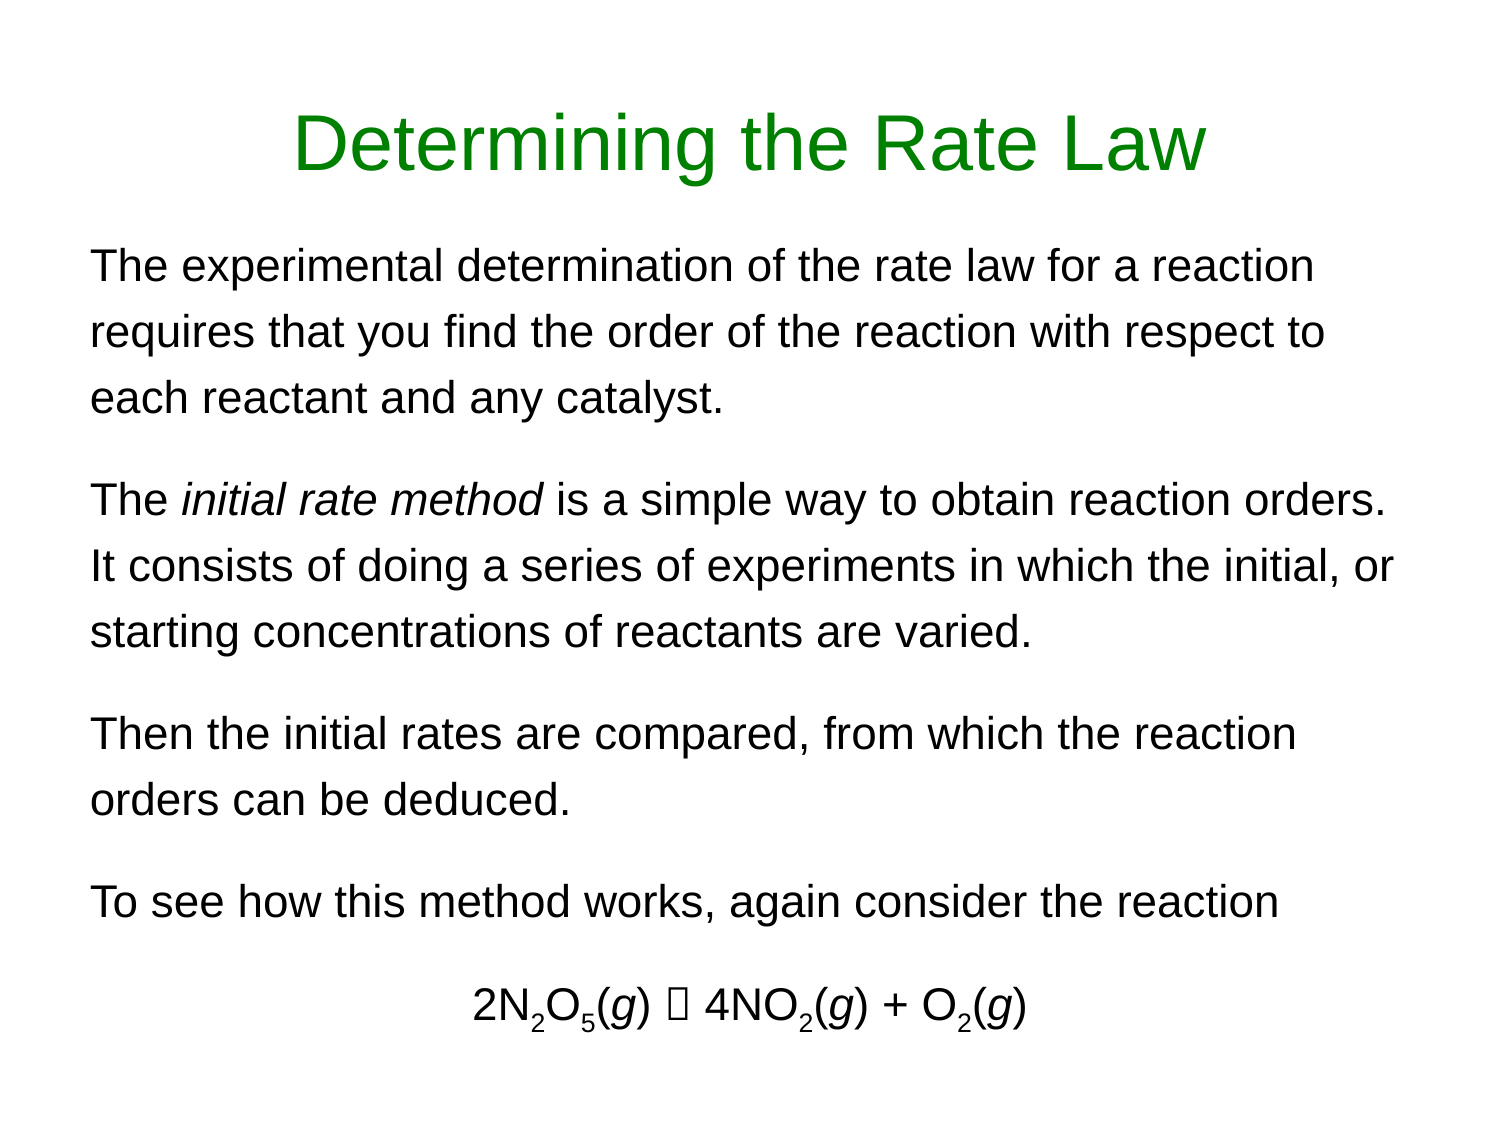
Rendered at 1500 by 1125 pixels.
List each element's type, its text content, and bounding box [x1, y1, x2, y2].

text_box The experimental determination of the rate law for a reaction requires that you find the order of the reaction with respect to each reactant and any catalyst. The initial rate method is a simple way to obtain reaction orders. It consists of doing a series of experiments in which the initial, or starting concentrations of reactants are varied. Then the initial rates are compared, from which the reaction orders can be deduced. To see how this method works, again consider the reaction 2N2O5(g)  4NO2(g) + O2(g) [74, 217, 1425, 1045]
title Determining the Rate Law [75, 45, 1425, 217]
